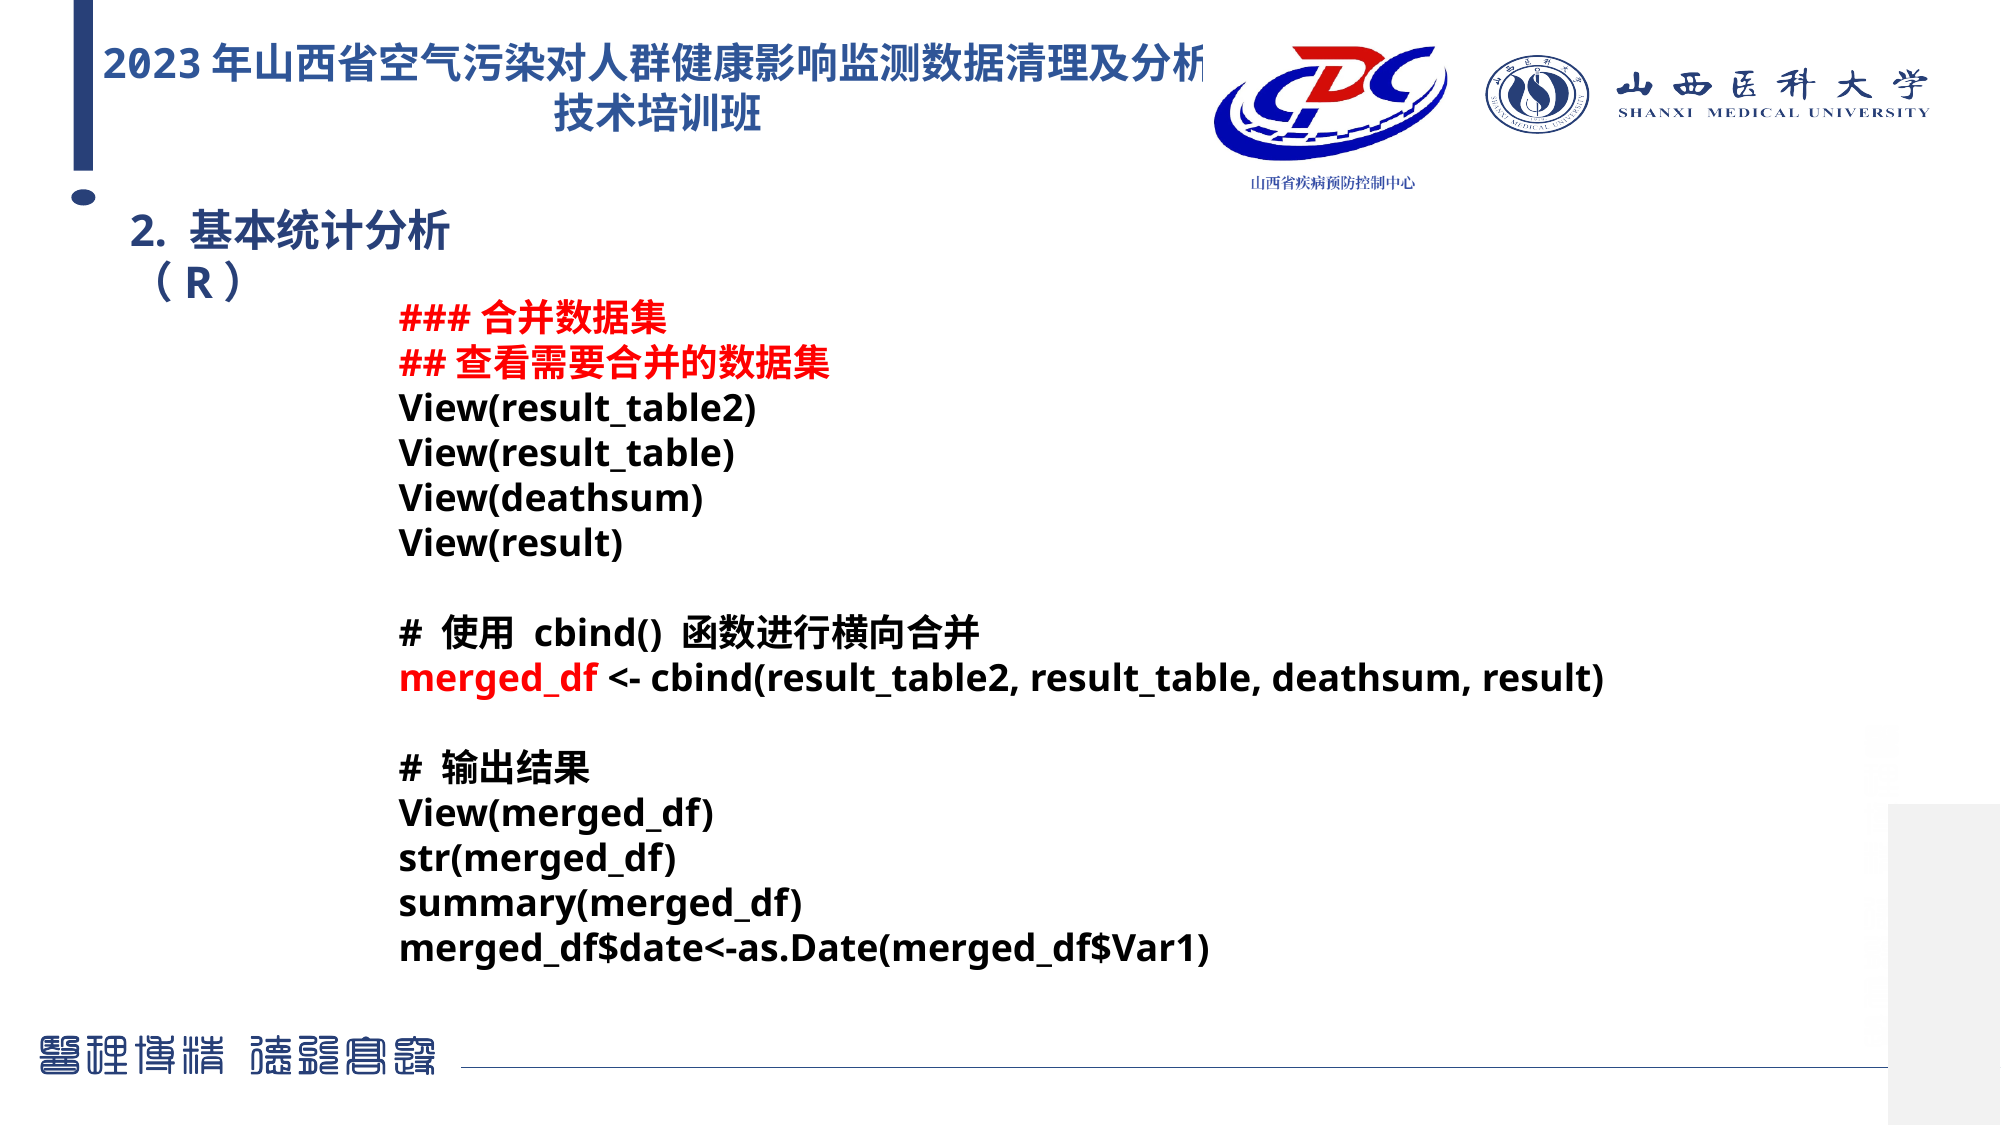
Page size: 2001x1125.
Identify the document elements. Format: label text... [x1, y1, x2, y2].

picture [1485, 55, 1930, 134]
text_box 2. 基本统计分析（R） [115, 195, 576, 315]
picture [39, 1035, 435, 1075]
text_box 2023年山西省空气污染对人群健康影响监测数据清理及分析技术培训班 [80, 29, 1202, 144]
text_box ###合并数据集 ##查看需要合并的数据集 View(result_table2) View(result_table) View(deathsum) View(result) # 使用 cbind() 函数进行横向合并 merged_df <- cbind(result_table2, result_table, deathsum, result) # 输出结果 View(merged_df) str(merged_df) summary(merged_df) merged_df$date<-as.Date(merged_df$Var1) [383, 286, 2000, 1021]
picture [1202, 26, 1467, 196]
